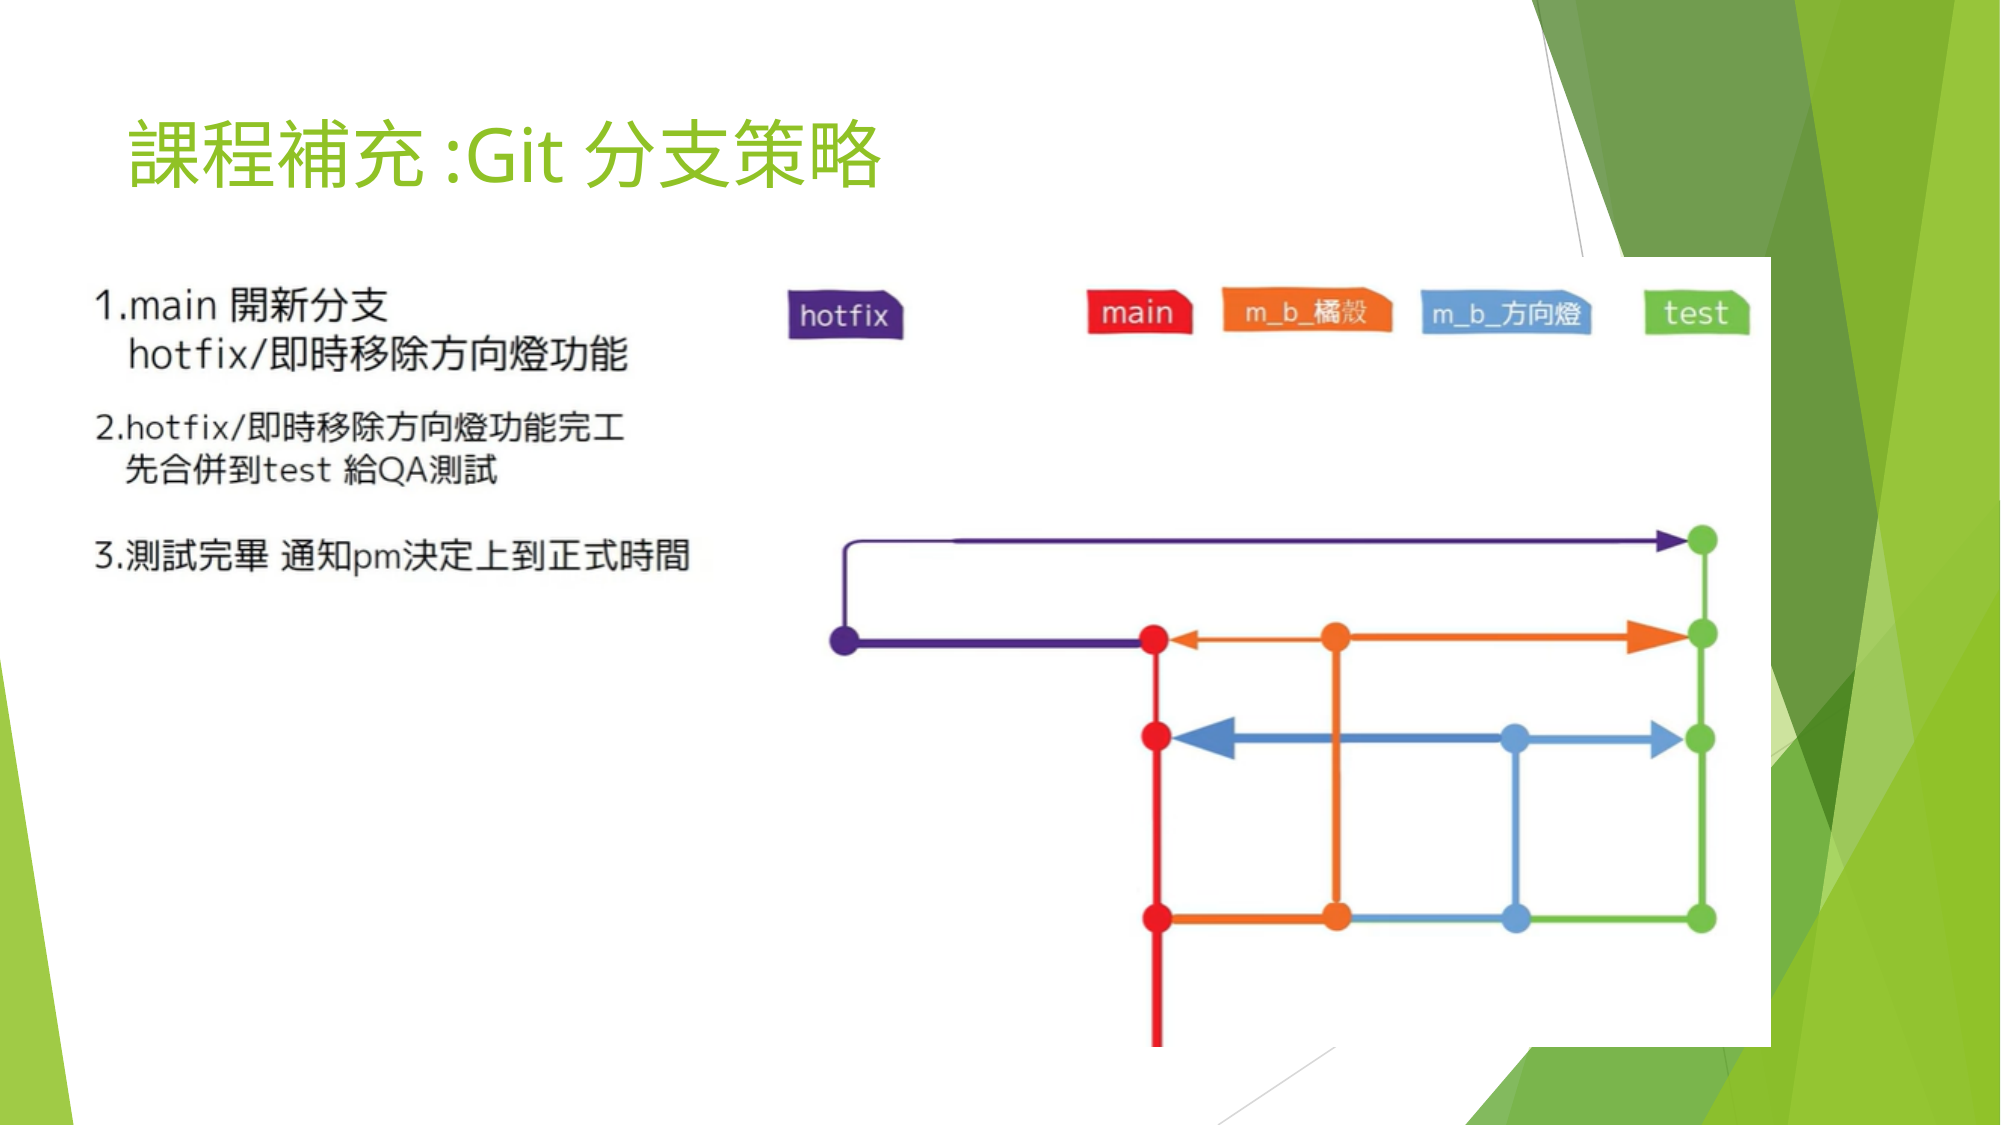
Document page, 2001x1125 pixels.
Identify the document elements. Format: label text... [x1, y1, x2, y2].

picture [72, 257, 1772, 1047]
title 課程補充:Git分支策略 [111, 99, 1522, 257]
